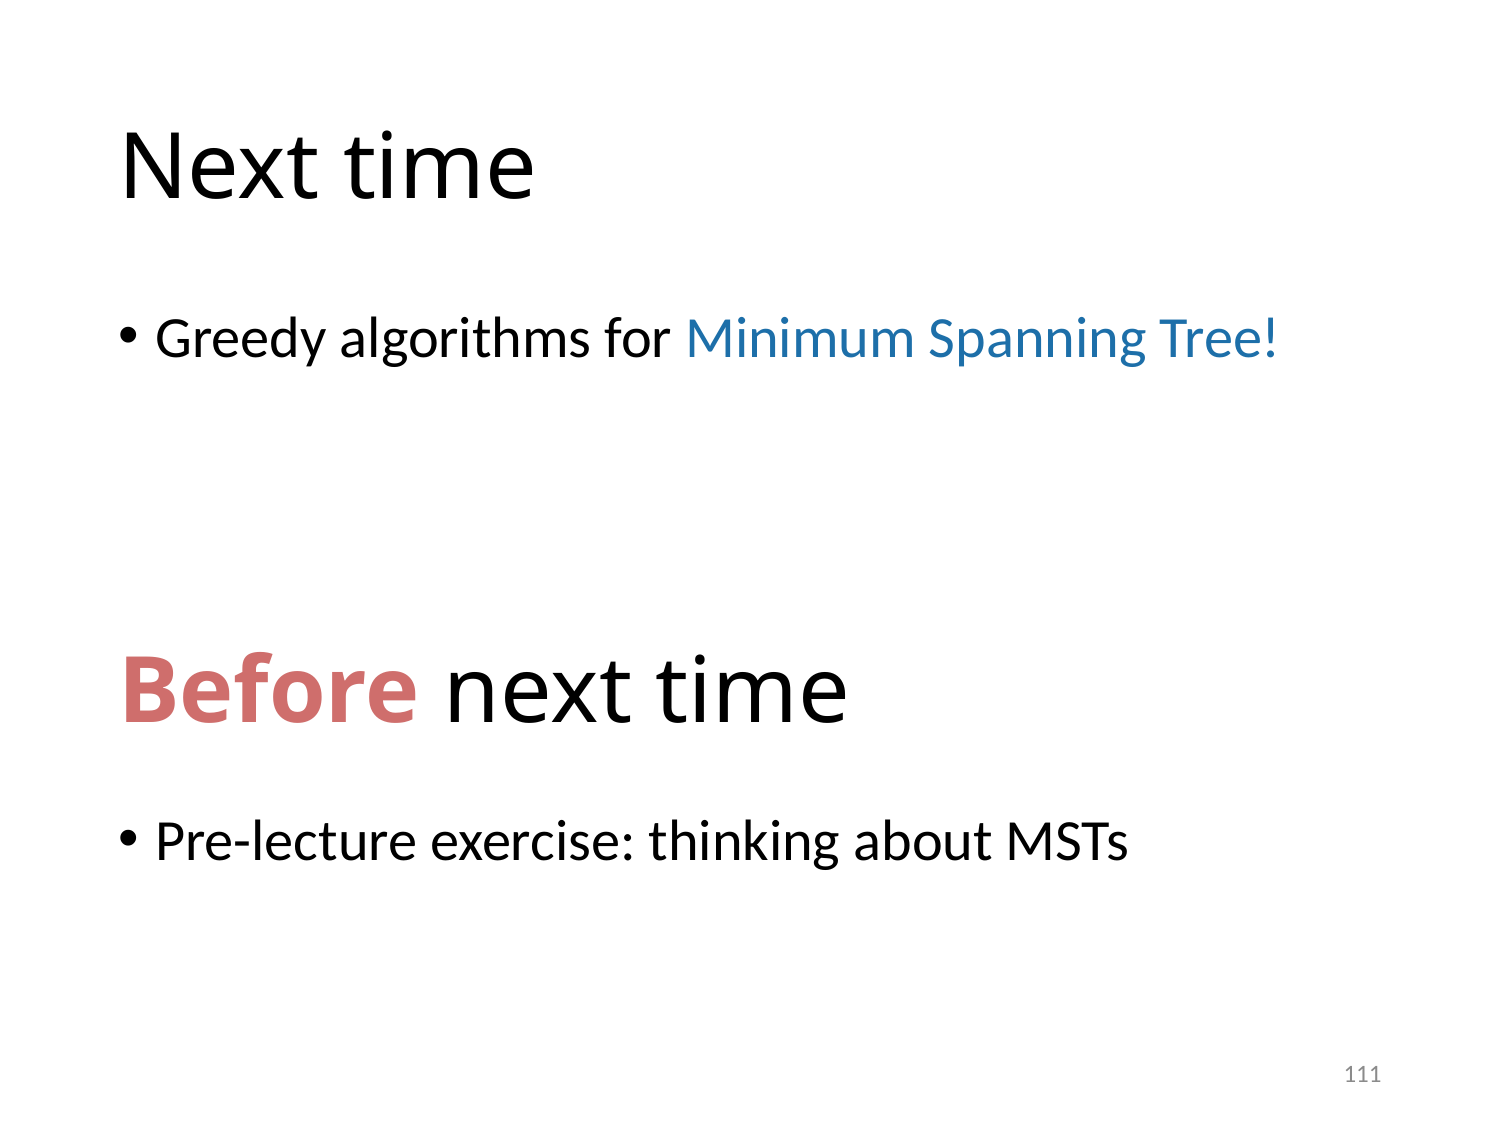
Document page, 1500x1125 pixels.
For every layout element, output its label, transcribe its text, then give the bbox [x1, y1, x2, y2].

list Greedy algorithms for Minimum Spanning Tree! Pre-lecture exercise: thinking about MSTs [103, 802, 1397, 1014]
list Greedy algorithms for Minimum Spanning Tree! Pre-lecture exercise: thinking about MSTs [103, 299, 1397, 584]
text_box Before next time [103, 584, 1397, 802]
title Next time [103, 59, 1397, 278]
slide_number 111 [1059, 1042, 1397, 1103]
